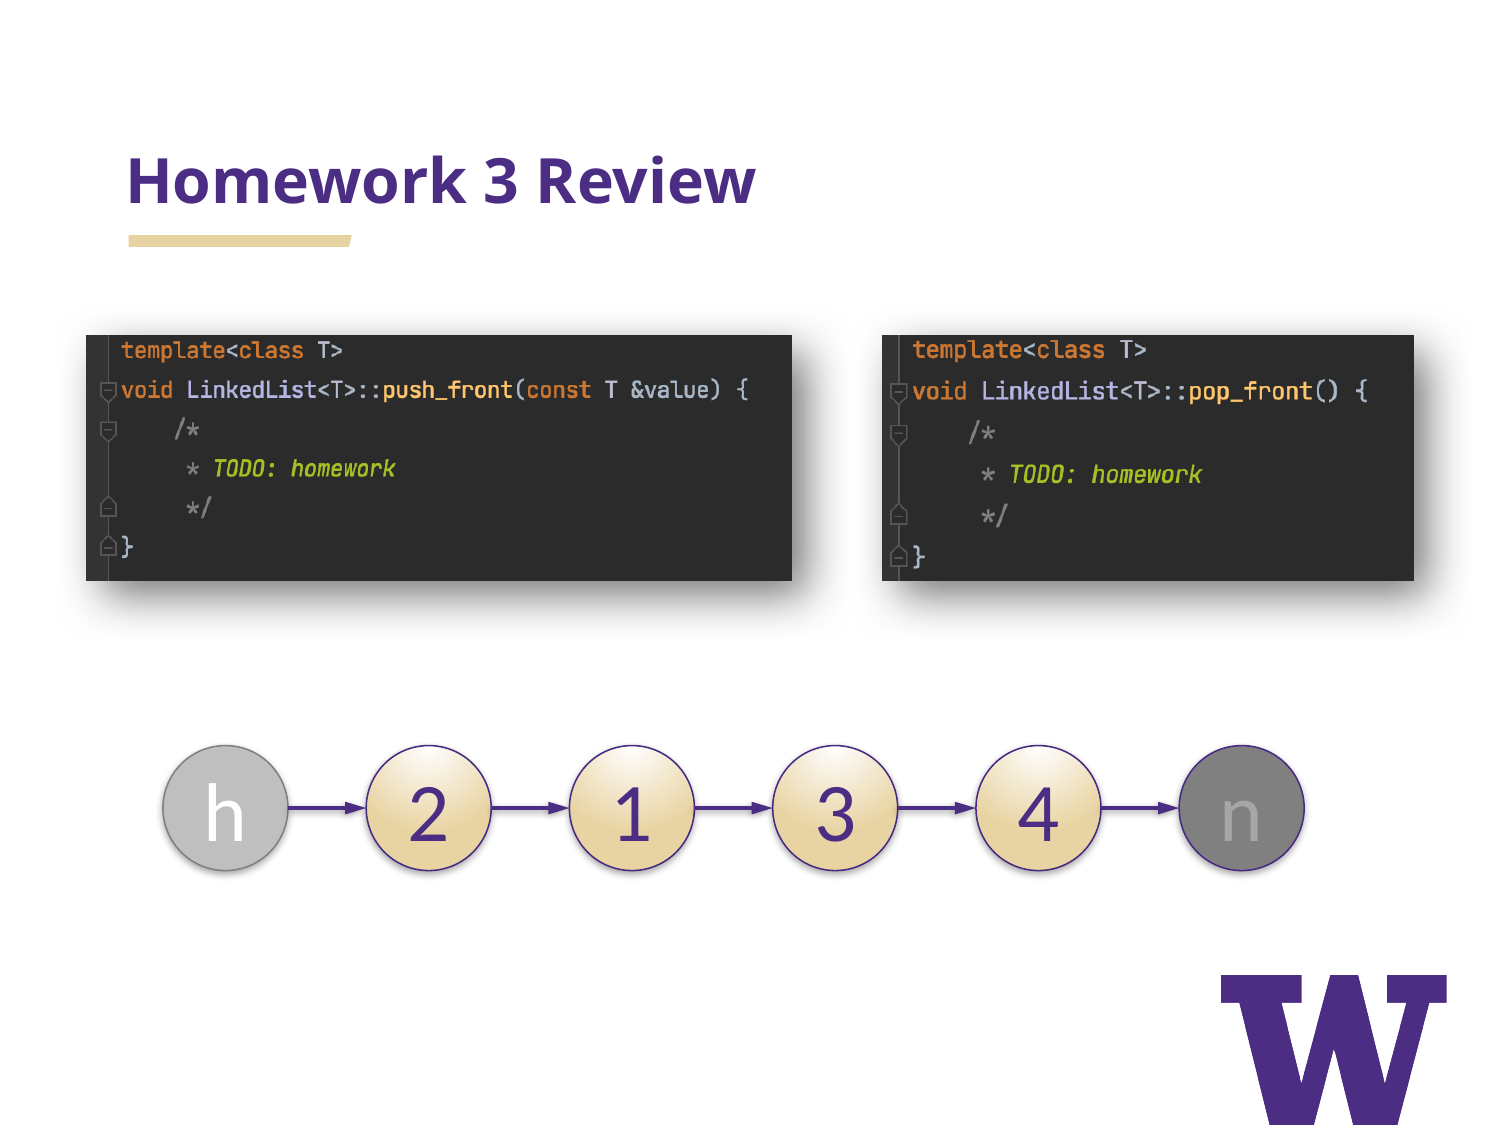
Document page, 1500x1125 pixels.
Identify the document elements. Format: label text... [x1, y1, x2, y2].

text_box 3 [771, 744, 899, 872]
picture [128, 235, 352, 247]
text_box 2 [365, 744, 492, 872]
text_box 1 [568, 744, 696, 872]
title Homework 3 Review [110, 60, 1453, 224]
picture [882, 335, 1414, 581]
text_box n [1178, 744, 1305, 872]
text_box h [162, 744, 289, 872]
picture [86, 335, 792, 581]
text_box 4 [975, 744, 1102, 872]
picture [1221, 975, 1447, 1125]
